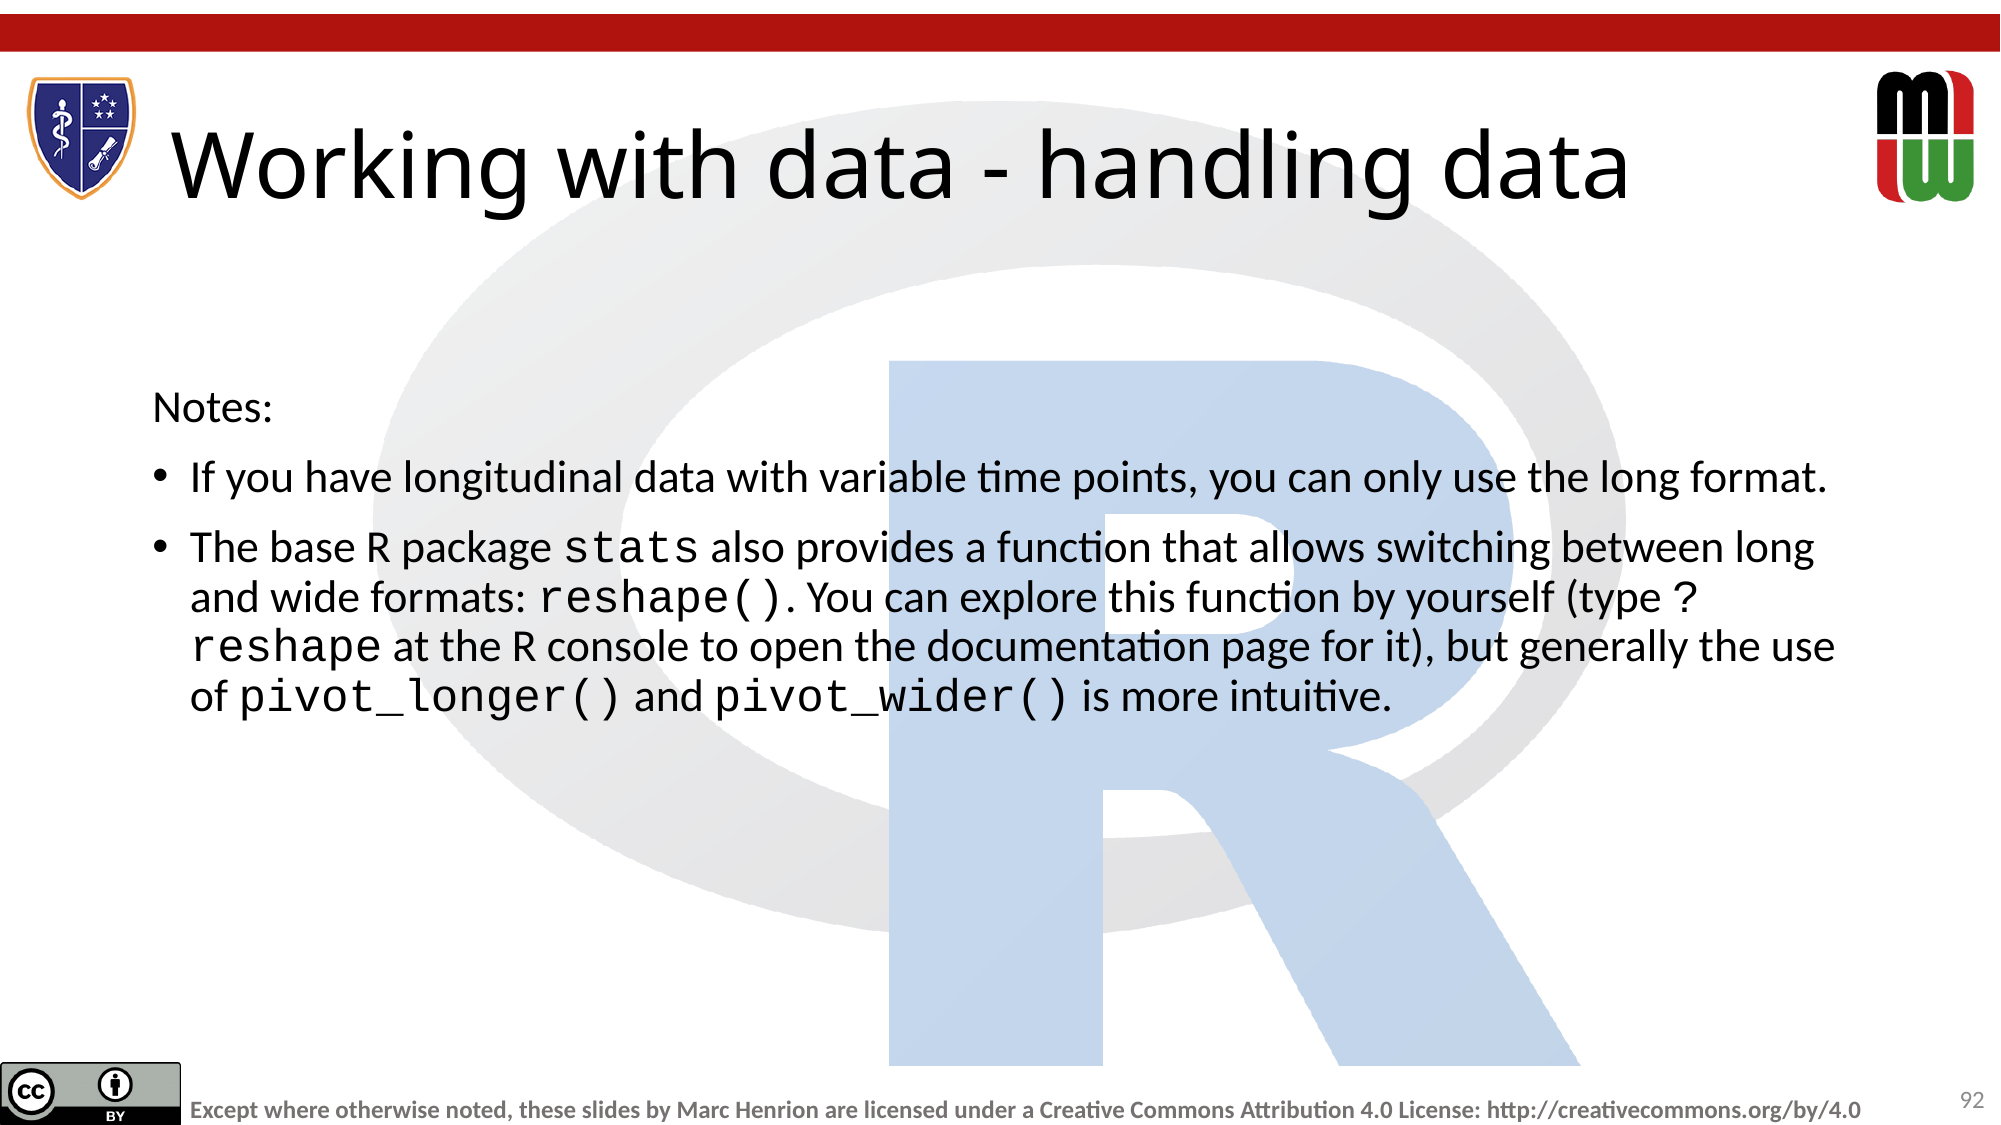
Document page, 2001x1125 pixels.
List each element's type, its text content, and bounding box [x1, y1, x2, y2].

picture [0, 1062, 181, 1125]
title Working with data - handling data [155, 59, 1851, 278]
list Notes: If you have longitudinal data with variable time points, you can only use the long format. The base R package stats also provides a function that allows switching between long and wide formats: reshape(). You can explore this function by yourself (type ?reshape at the R console to open the documentation page for it), but generally the use of pivot_longer() and pivot_wider() is more intuitive. [137, 299, 1863, 1066]
picture [0, 53, 161, 215]
slide_number 92 [1550, 1073, 2000, 1125]
